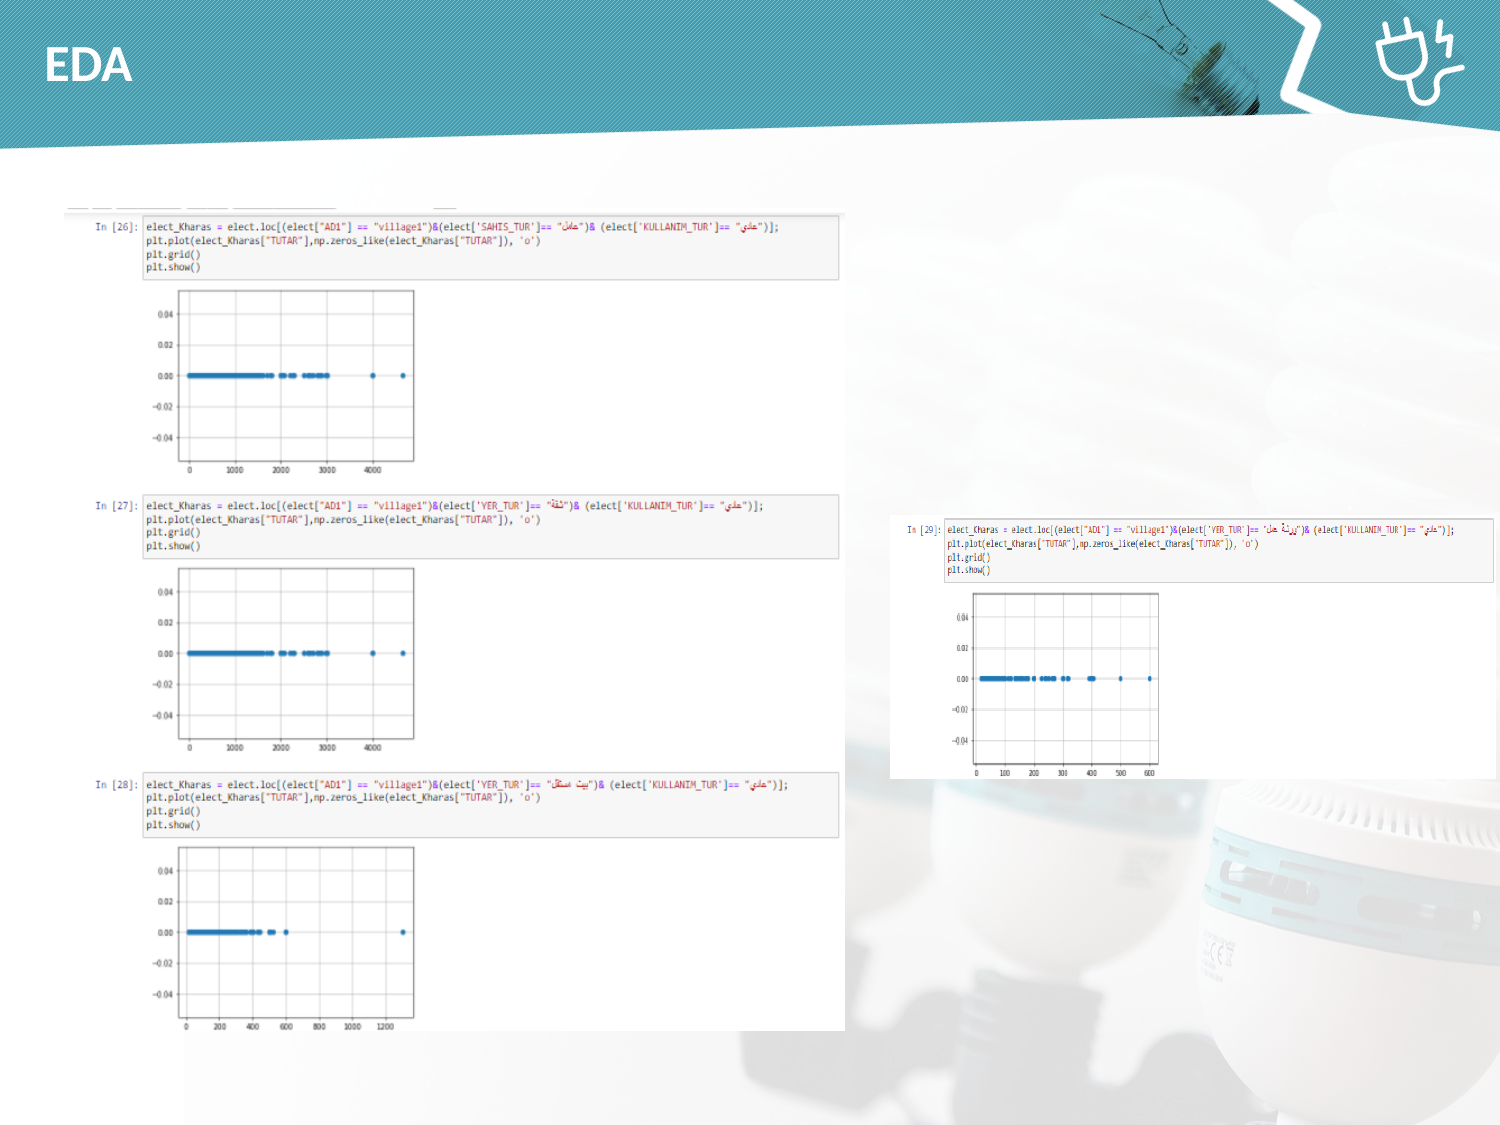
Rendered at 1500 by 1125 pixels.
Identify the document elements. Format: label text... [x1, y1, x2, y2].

title EDA [29, 0, 1287, 127]
picture [0, 0, 1500, 1125]
